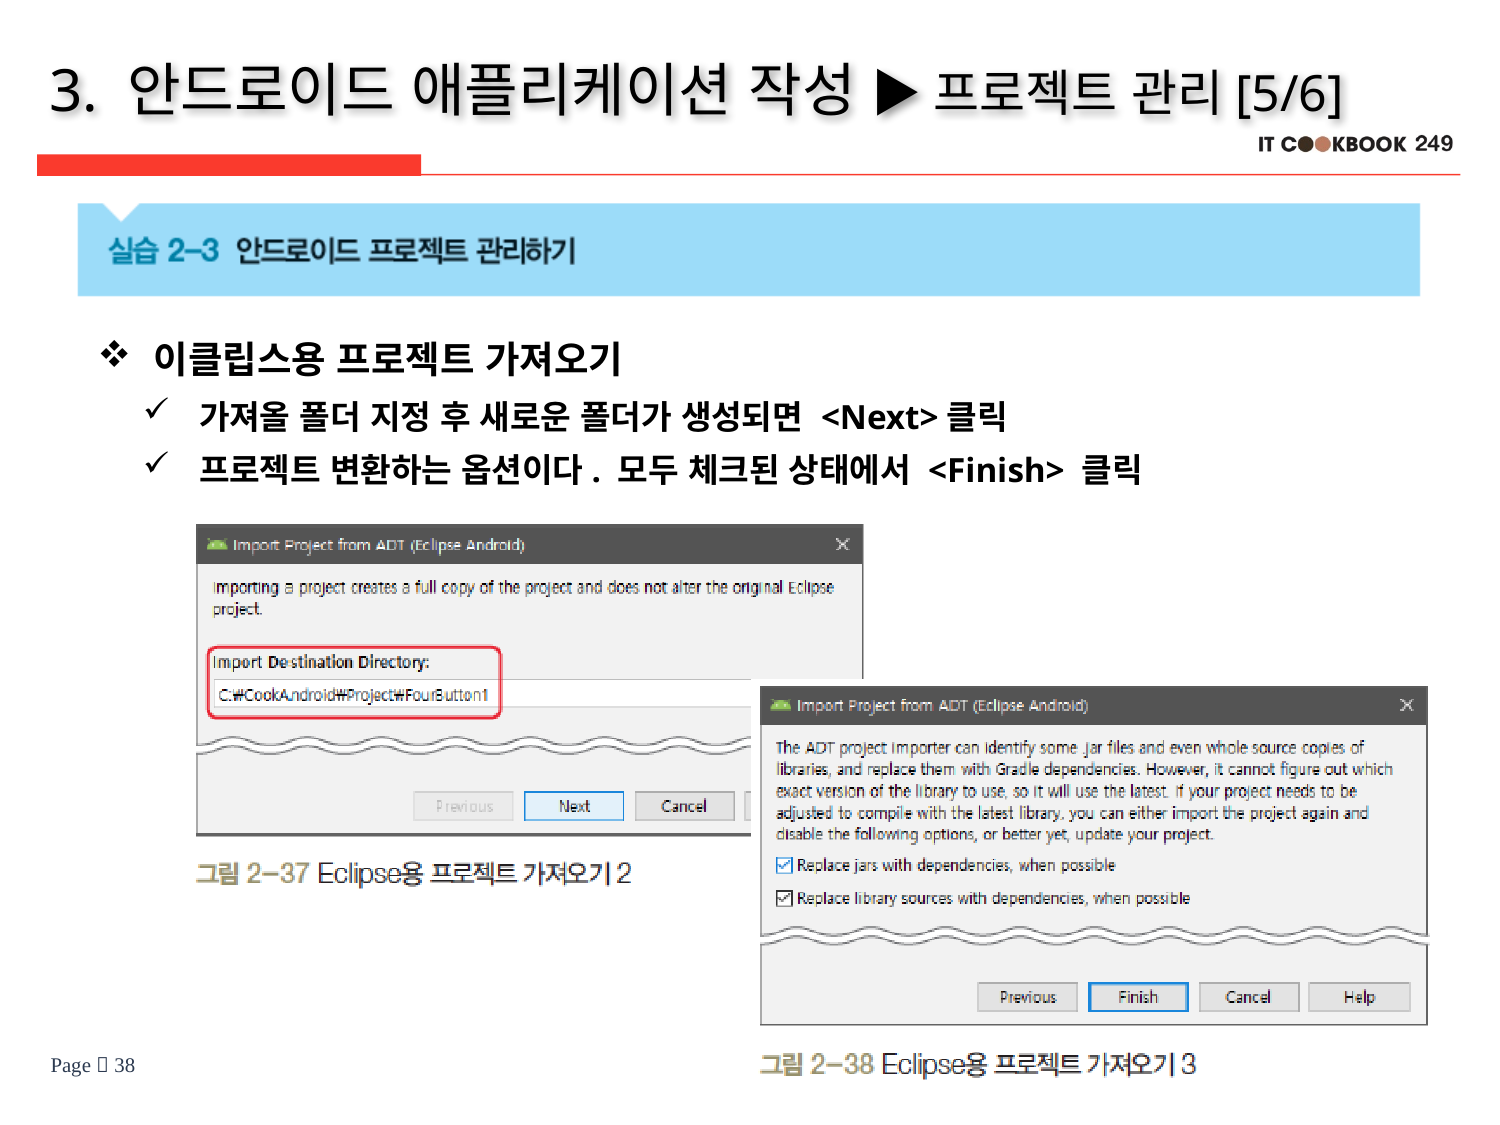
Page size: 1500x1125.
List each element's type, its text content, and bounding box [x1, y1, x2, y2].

picture [74, 201, 1426, 298]
list 이클립스용 프로젝트 가져오기 가져올 폴더 지정 후 새로운 폴더가 생성되면 <Next>클릭 프로젝트 변환하는 옵션이다. 모두 체크된 상태에서 <Finish> 클릭 [54, 335, 1500, 1051]
title 3. 안드로이드 애플리케이션 작성 ▶ 프로젝트 관리[5/6] [48, 53, 1448, 161]
picture [182, 517, 1438, 1086]
picture [1218, 120, 1464, 164]
